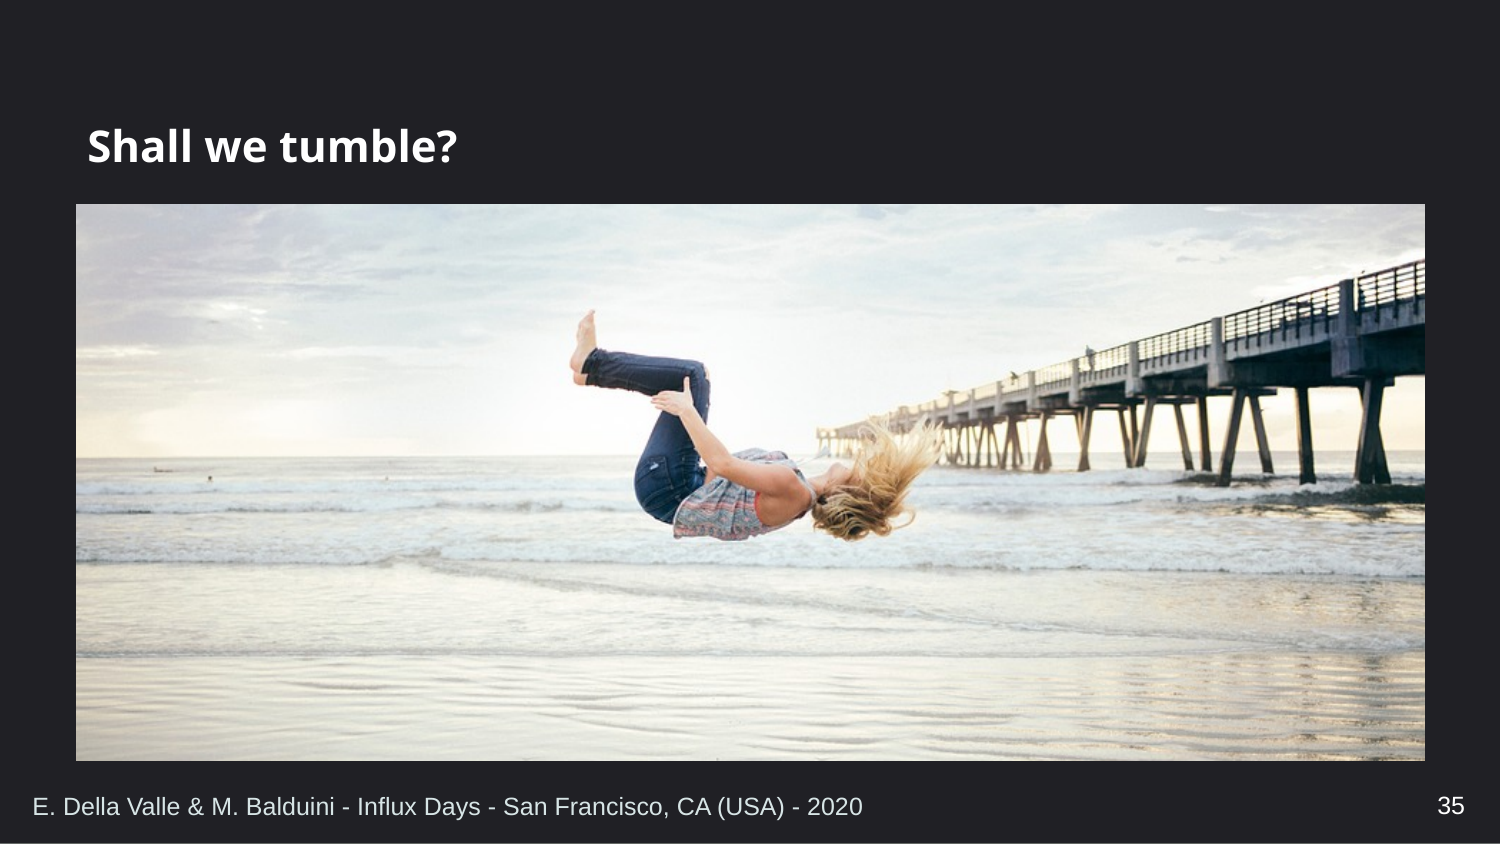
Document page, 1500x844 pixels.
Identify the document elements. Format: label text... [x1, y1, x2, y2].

footer E. Della Valle & M. Balduini - Influx Days - San Francisco, CA (USA) - 2020 [17, 783, 1135, 828]
slide_number 35 [1142, 782, 1481, 828]
title Shall we tumble? [76, 99, 1423, 196]
picture [75, 203, 1447, 761]
